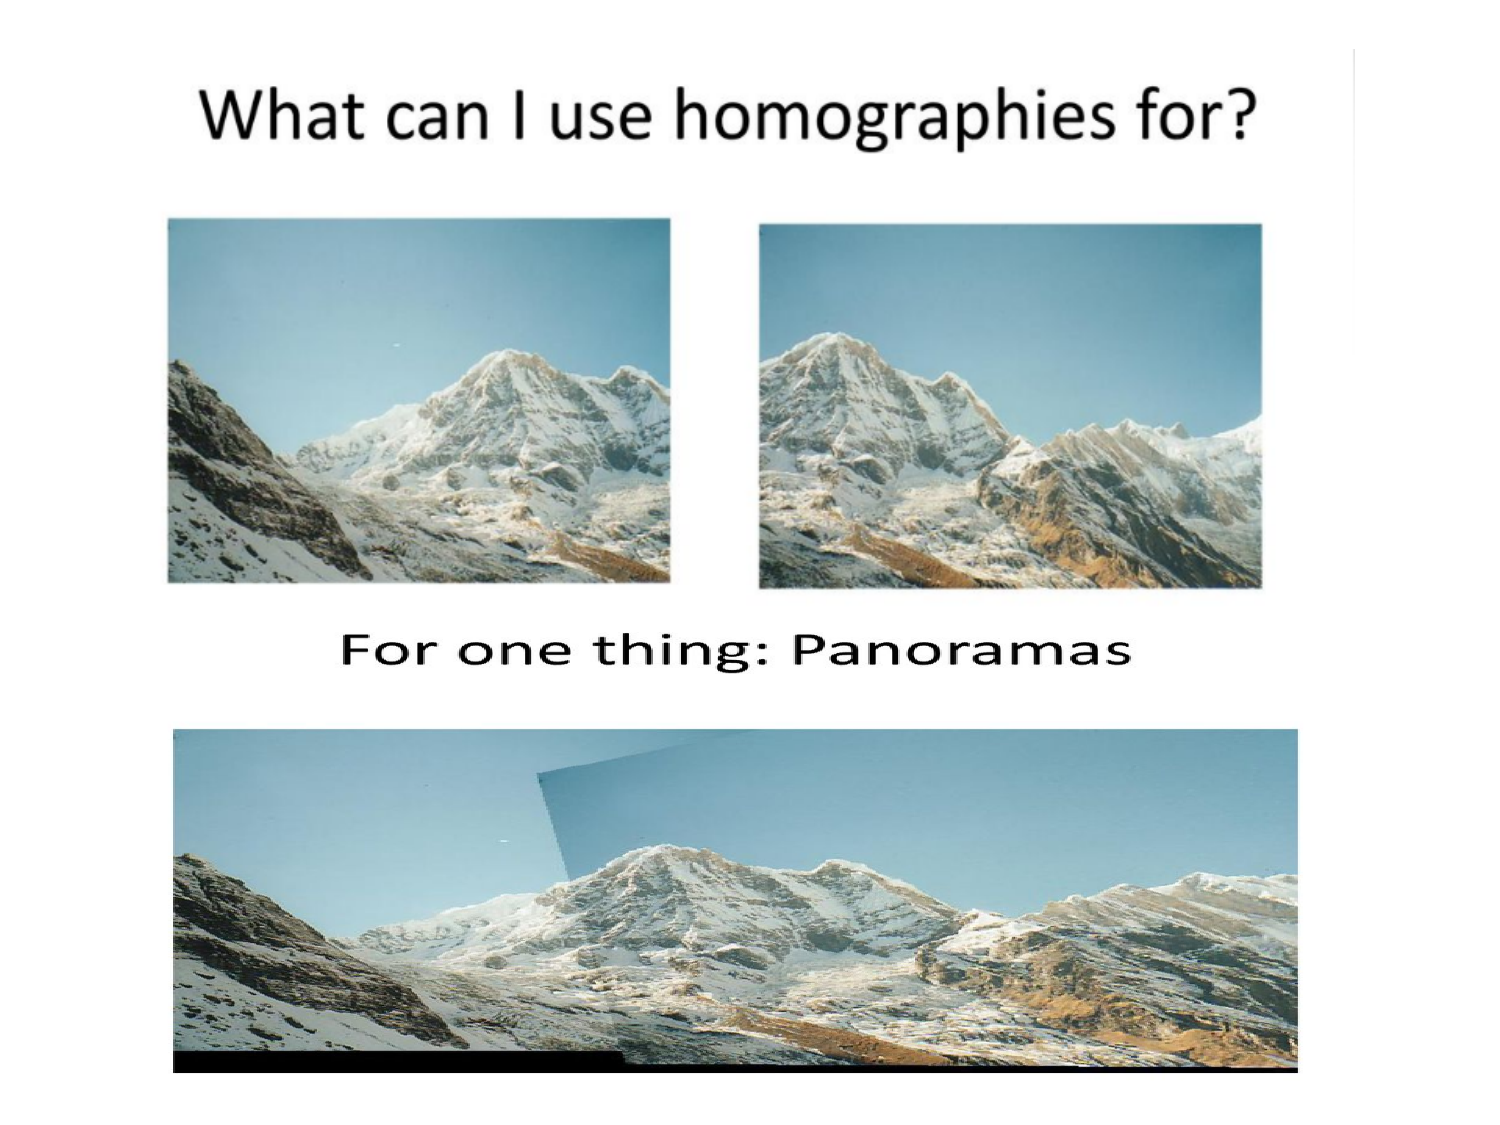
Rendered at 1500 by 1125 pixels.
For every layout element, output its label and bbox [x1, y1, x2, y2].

picture [124, 49, 1355, 1094]
